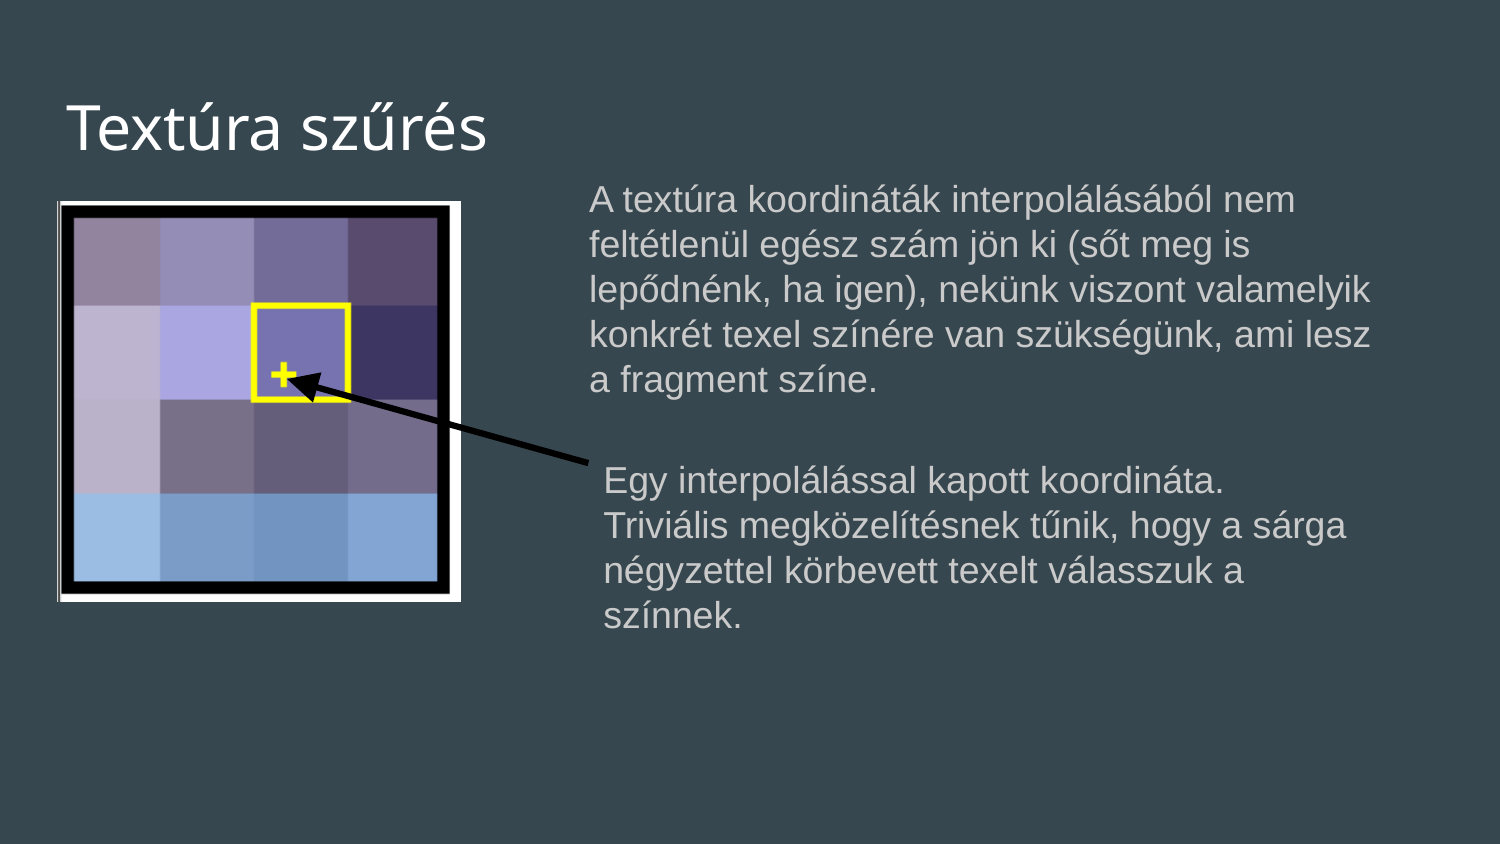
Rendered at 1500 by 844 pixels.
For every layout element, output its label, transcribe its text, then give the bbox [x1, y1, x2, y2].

picture [57, 200, 461, 602]
text_box Egy interpolálással kapott koordináta. Triviális megközelítésnek tűnik, hogy a sárga négyzettel körbevett texelt válasszuk a színnek. [588, 440, 1372, 652]
title Textúra szűrés [51, 72, 1449, 167]
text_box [286, 378, 589, 464]
text_box A textúra koordináták interpolálásából nem feltétlenül egész szám jön ki (sőt meg is lepődnénk, ha igen), nekünk viszont valamelyik konkrét texel színére van szükségünk, ami lesz a fragment színe. [574, 160, 1401, 407]
